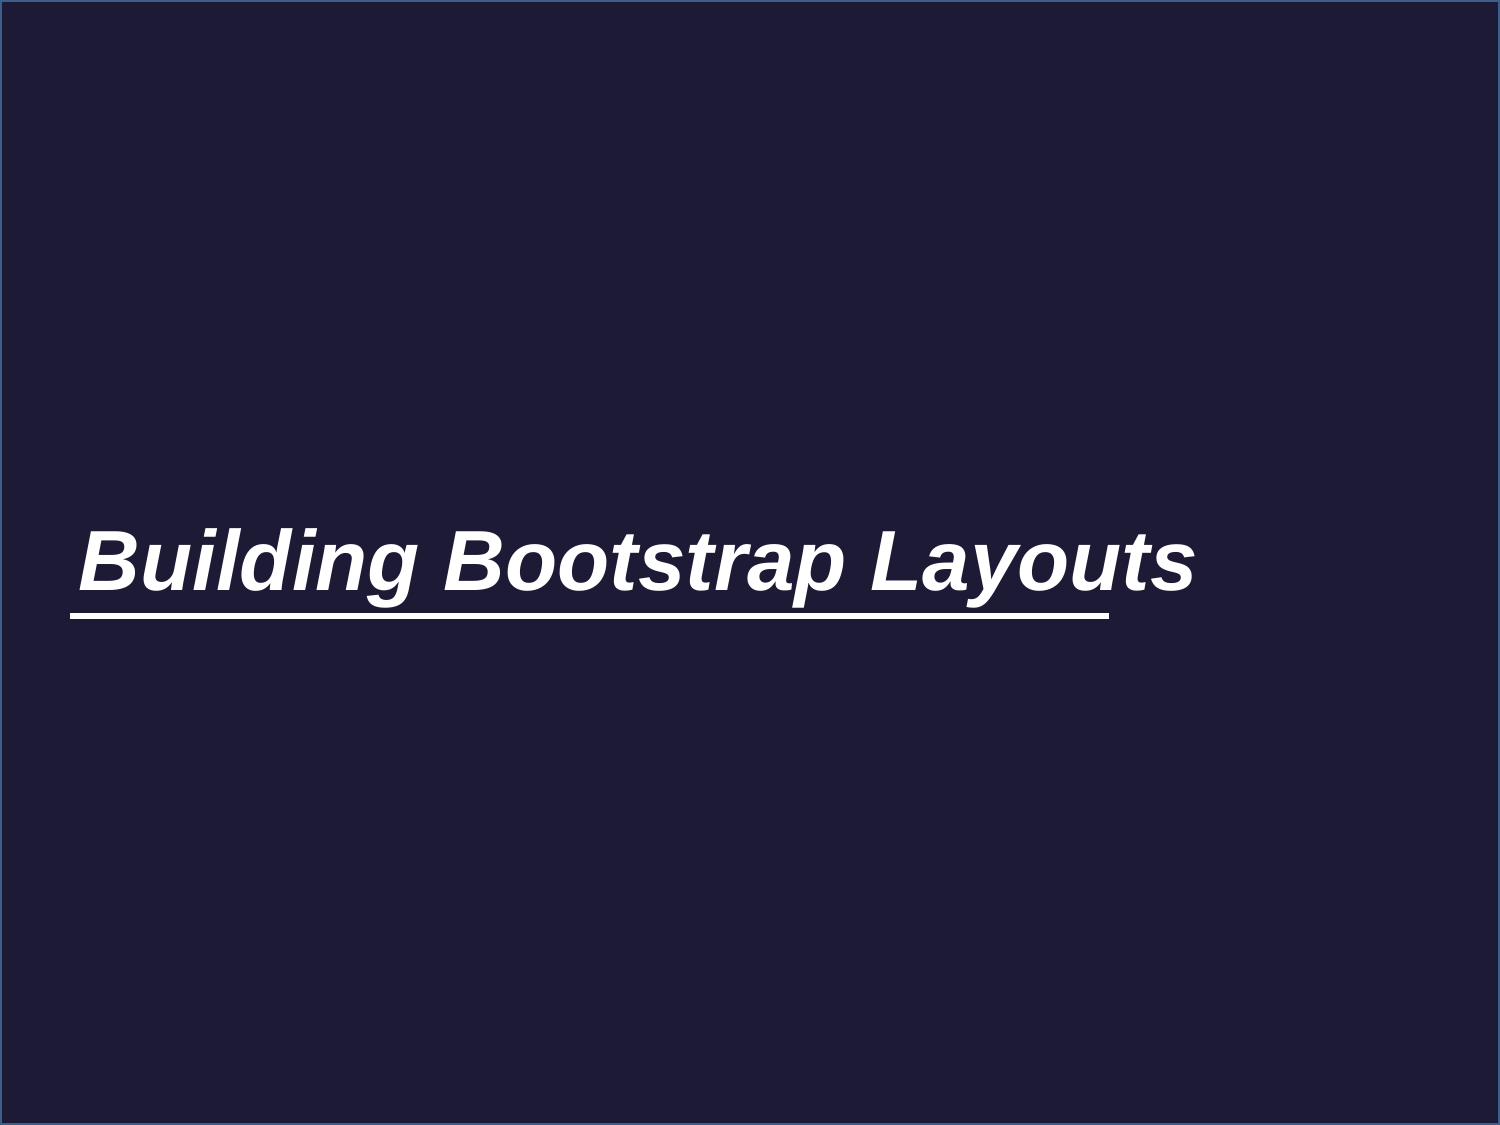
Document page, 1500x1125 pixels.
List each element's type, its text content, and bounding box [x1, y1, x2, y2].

text_box Building Bootstrap Layouts [64, 484, 1414, 628]
